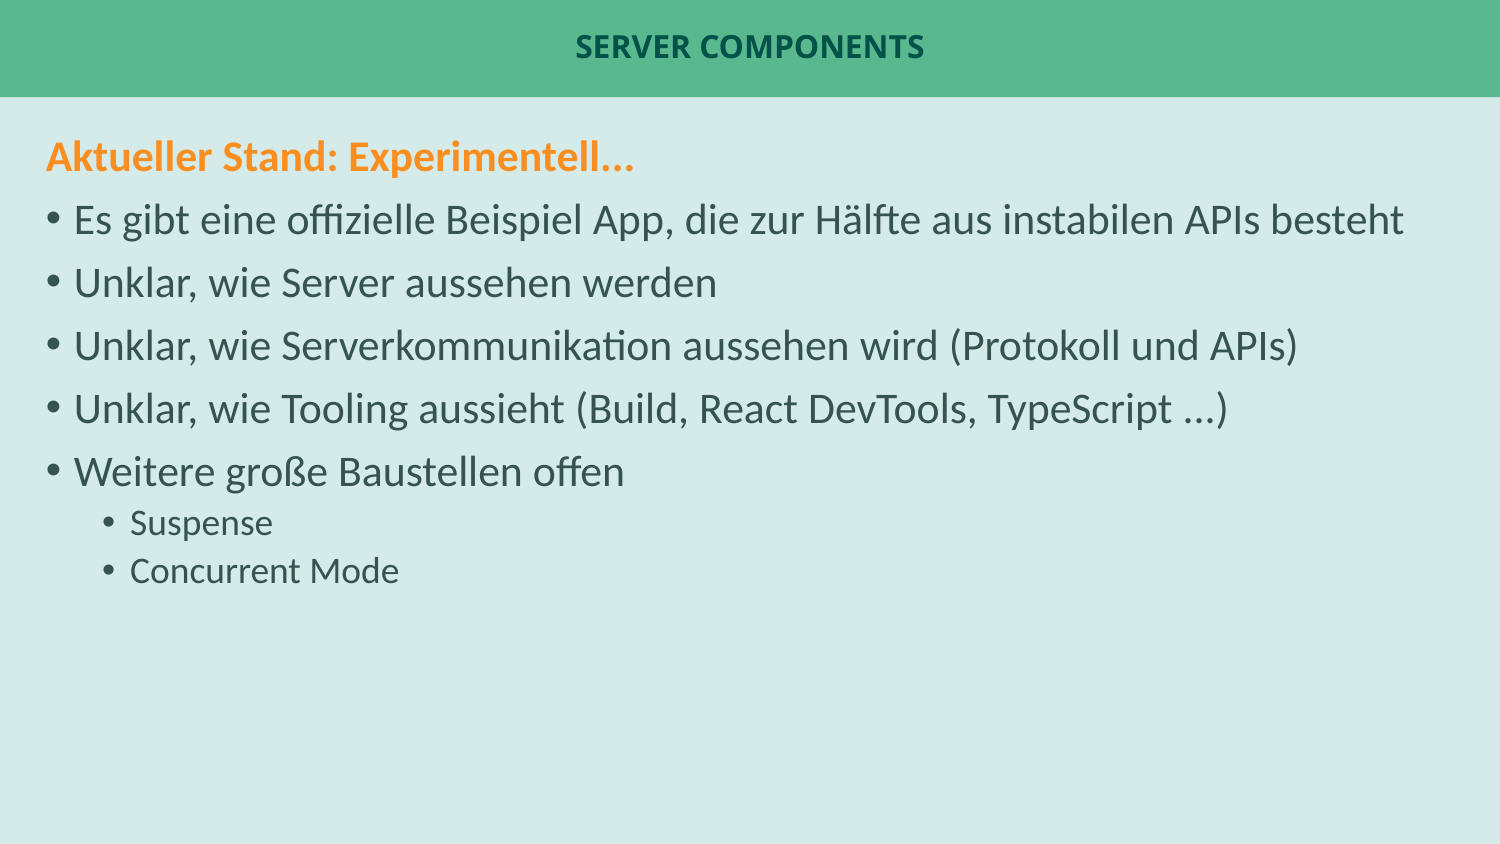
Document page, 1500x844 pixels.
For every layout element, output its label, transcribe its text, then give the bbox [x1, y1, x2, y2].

title Server Components [0, 0, 1500, 98]
list Aktueller Stand: Experimentell... Es gibt eine offizielle Beispiel App, die zur Hälfte aus instabilen APIs besteht Unklar, wie Server aussehen werden Unklar, wie Serverkommunikation aussehen wird (Protokoll und APIs) Unklar, wie Tooling aussieht (Build, React DevTools, TypeScript ...) Weitere große Baustellen offen Suspense Concurrent Mode [30, 126, 1470, 782]
